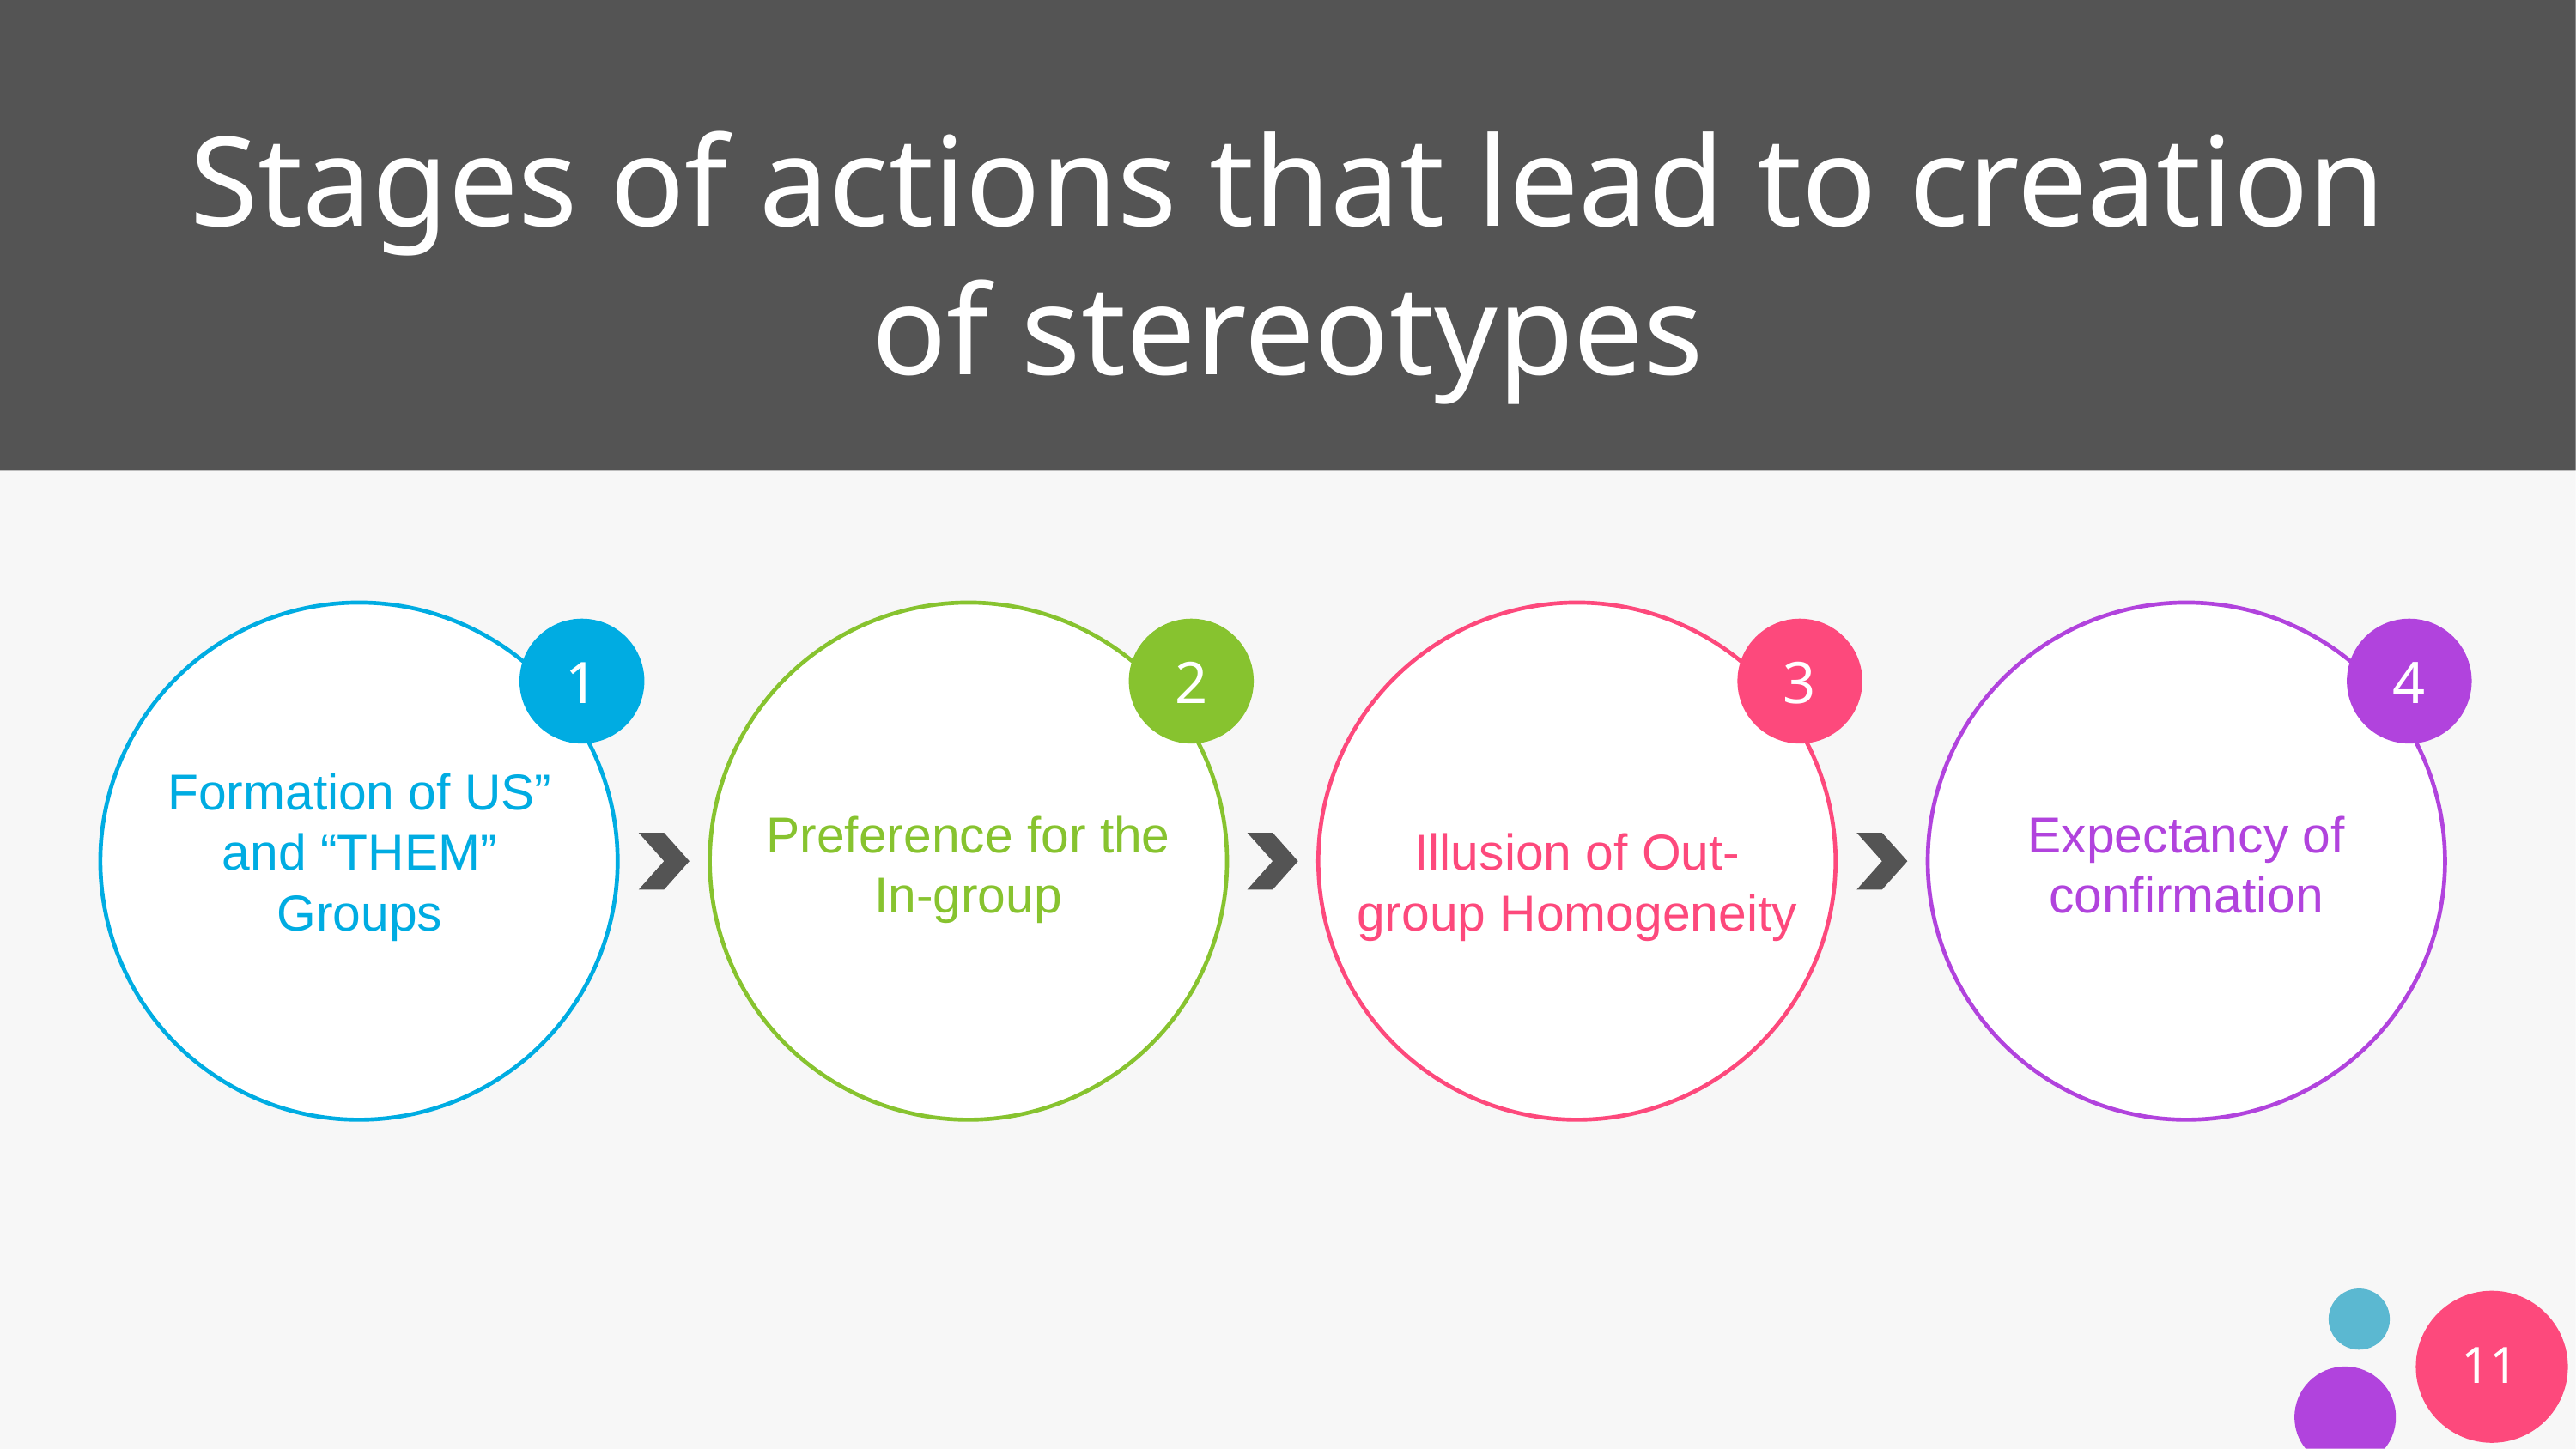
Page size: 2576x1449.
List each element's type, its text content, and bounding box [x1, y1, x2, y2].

list Formation of US” and “THEM” Groups [116, 820, 604, 953]
list Illusion of Out-group Homogeneity [1334, 820, 1821, 953]
list Expectancy of confirmation [1942, 803, 2430, 936]
list Preference for the In-group [725, 803, 1212, 936]
title Stages of actions that lead to creation of stereotypes [125, 130, 2451, 371]
slide_number ‹#› [2414, 1328, 2567, 1406]
